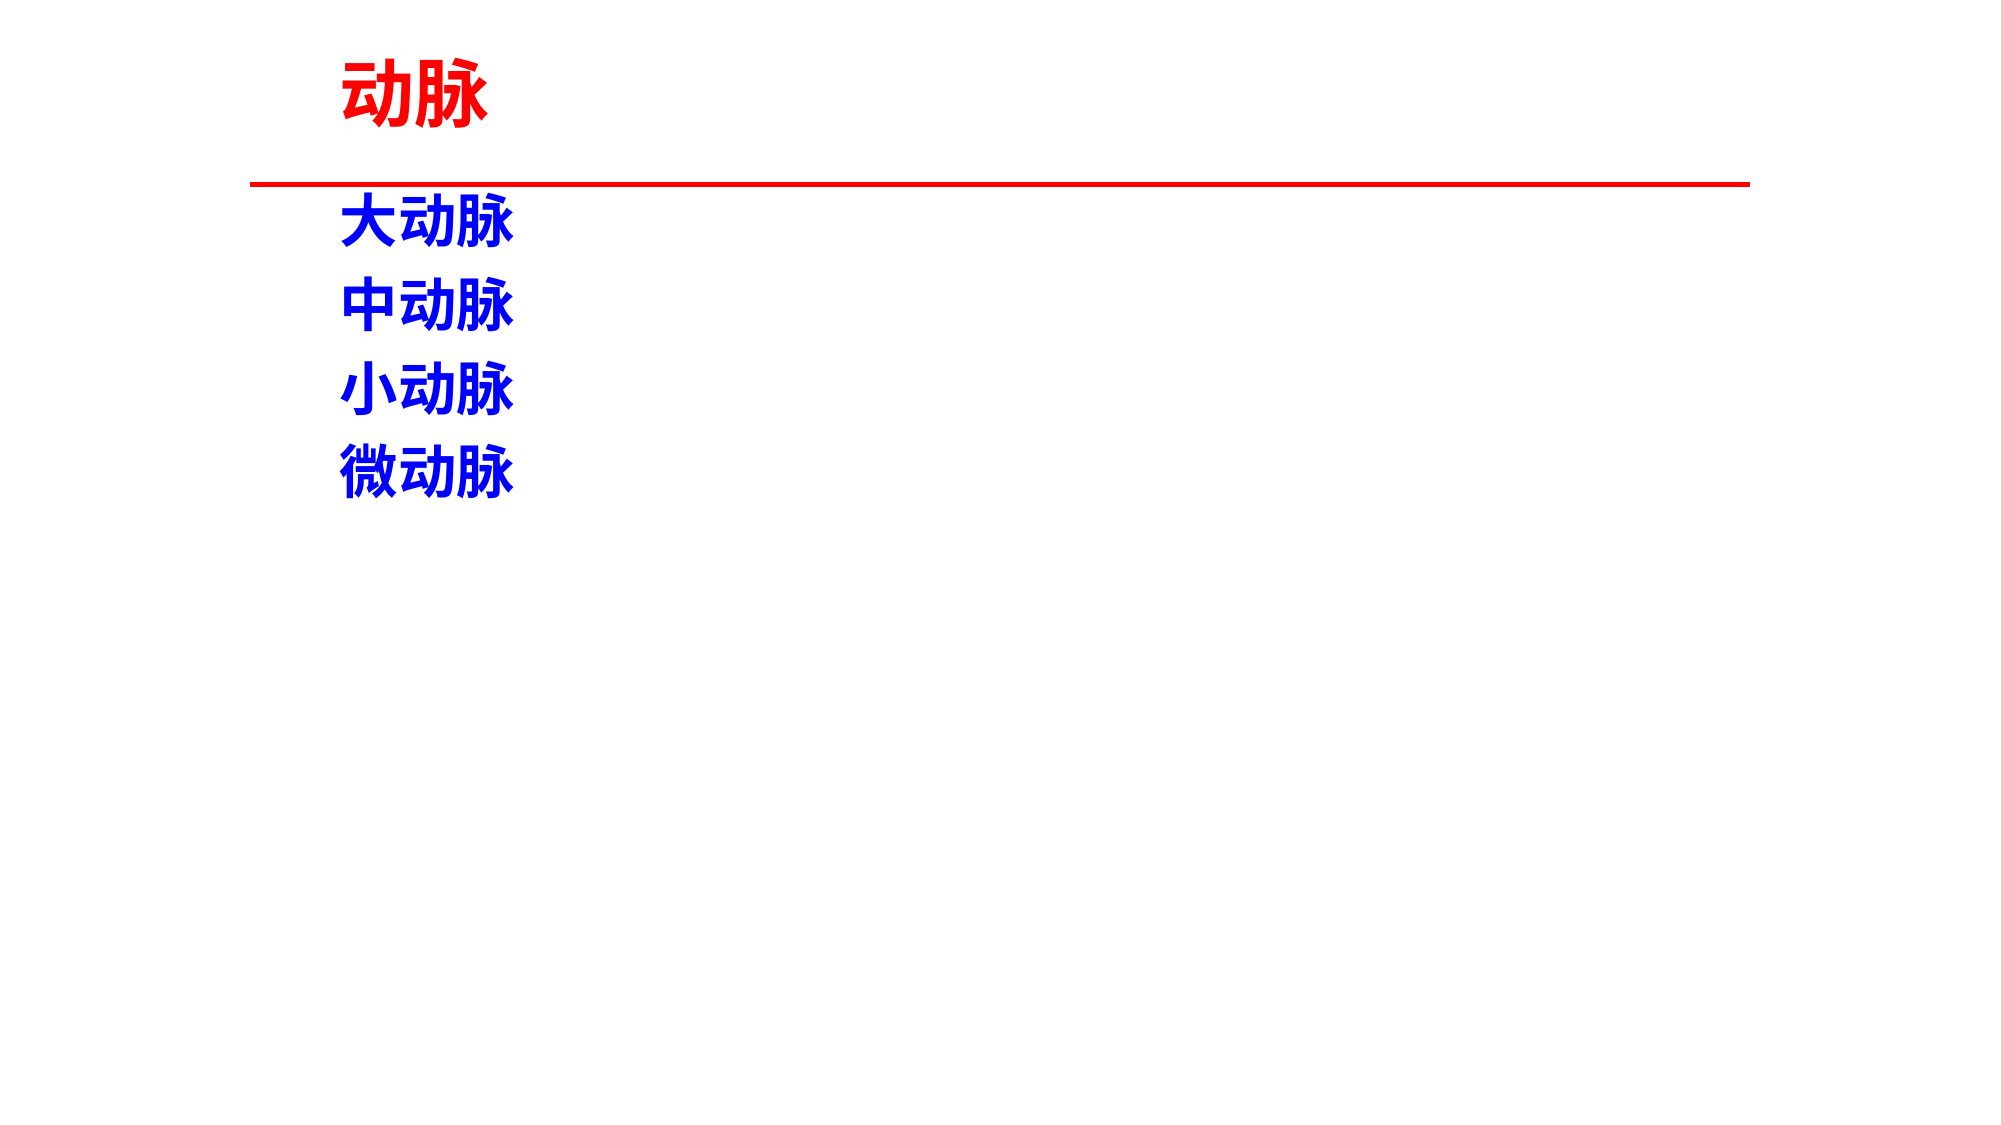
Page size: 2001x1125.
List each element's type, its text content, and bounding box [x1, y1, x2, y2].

title 动脉 [324, 8, 1675, 182]
list 大动脉 中动脉 小动脉 微动脉 [324, 187, 1675, 1125]
